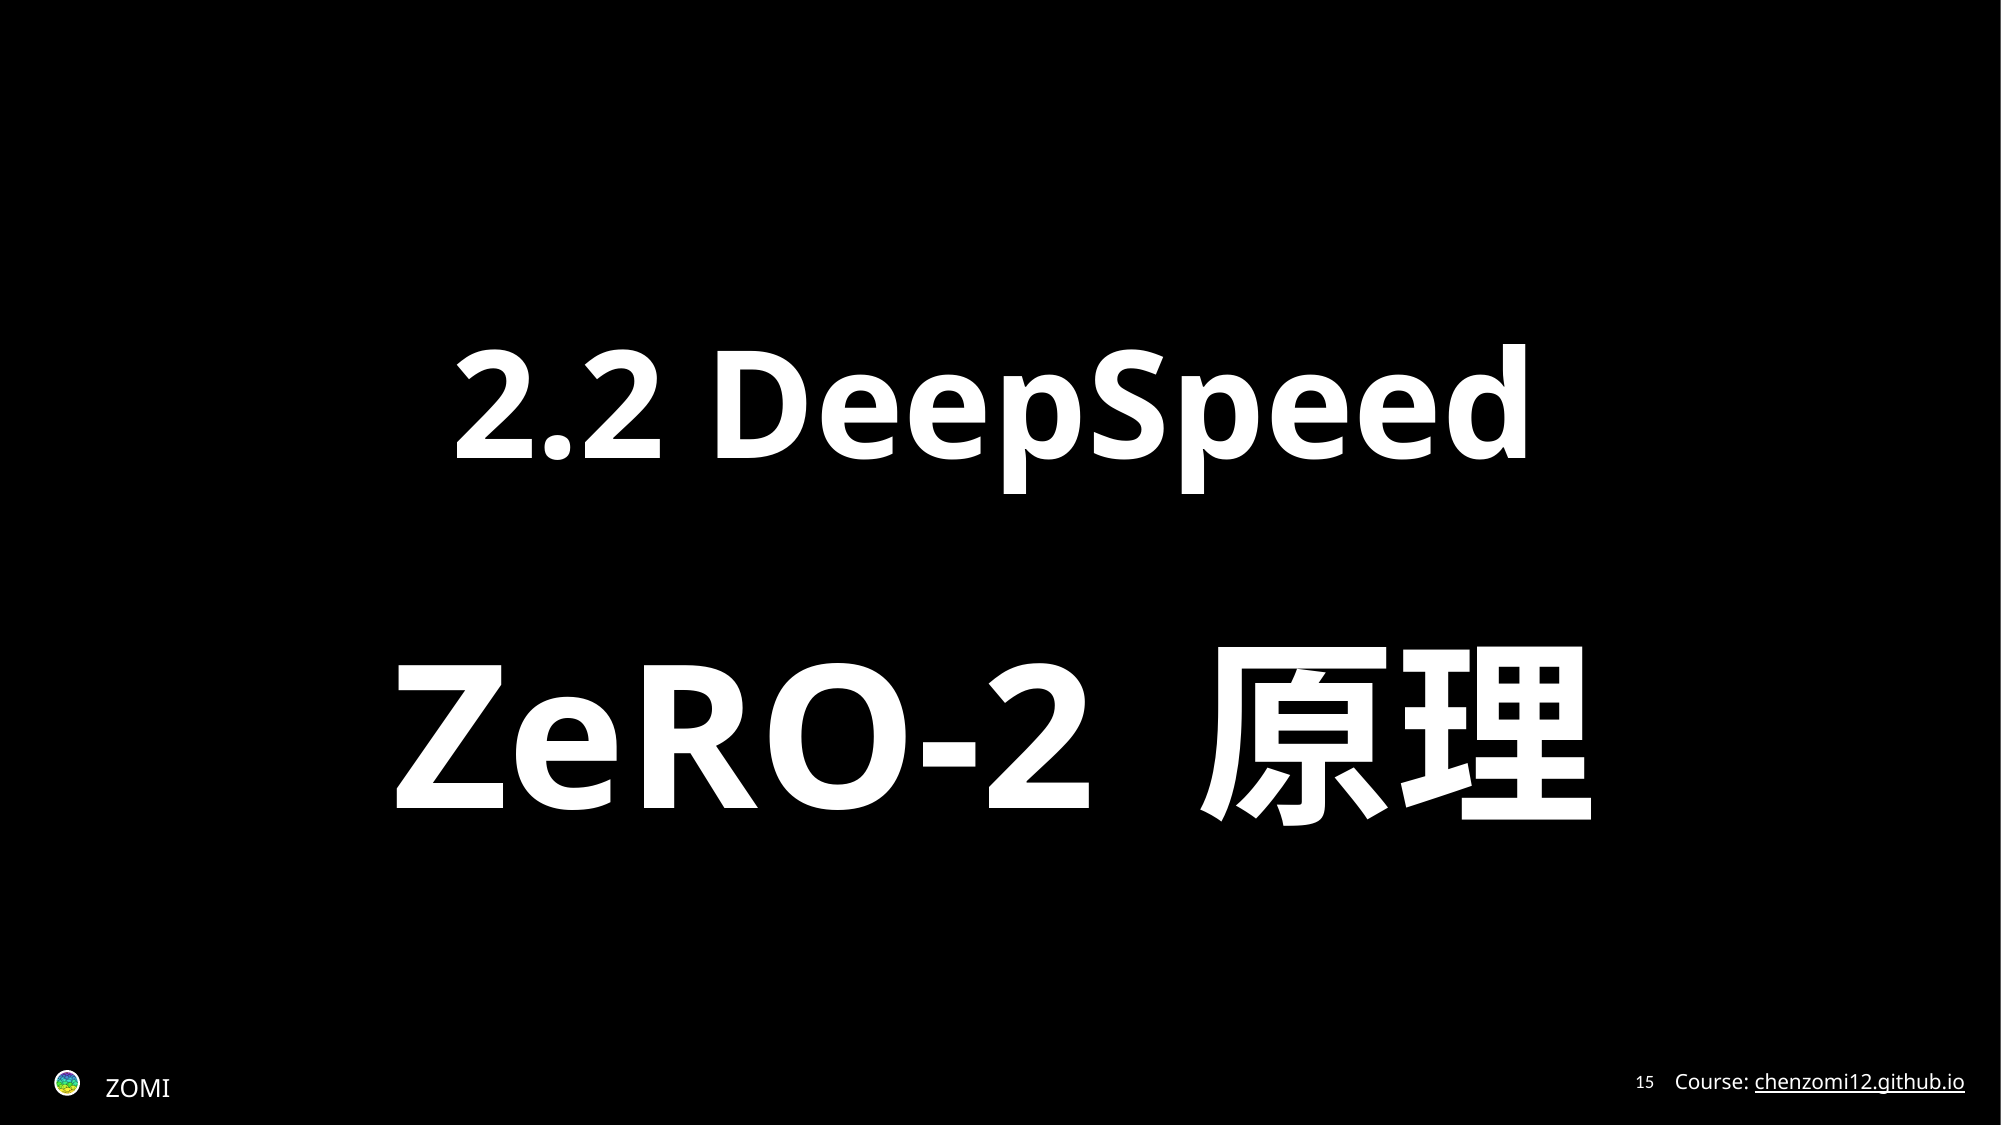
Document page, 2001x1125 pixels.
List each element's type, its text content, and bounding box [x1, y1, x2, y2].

list 2.2 DeepSpeed ZeRO-2 原理 [79, 80, 1910, 986]
picture [57, 1073, 77, 1093]
